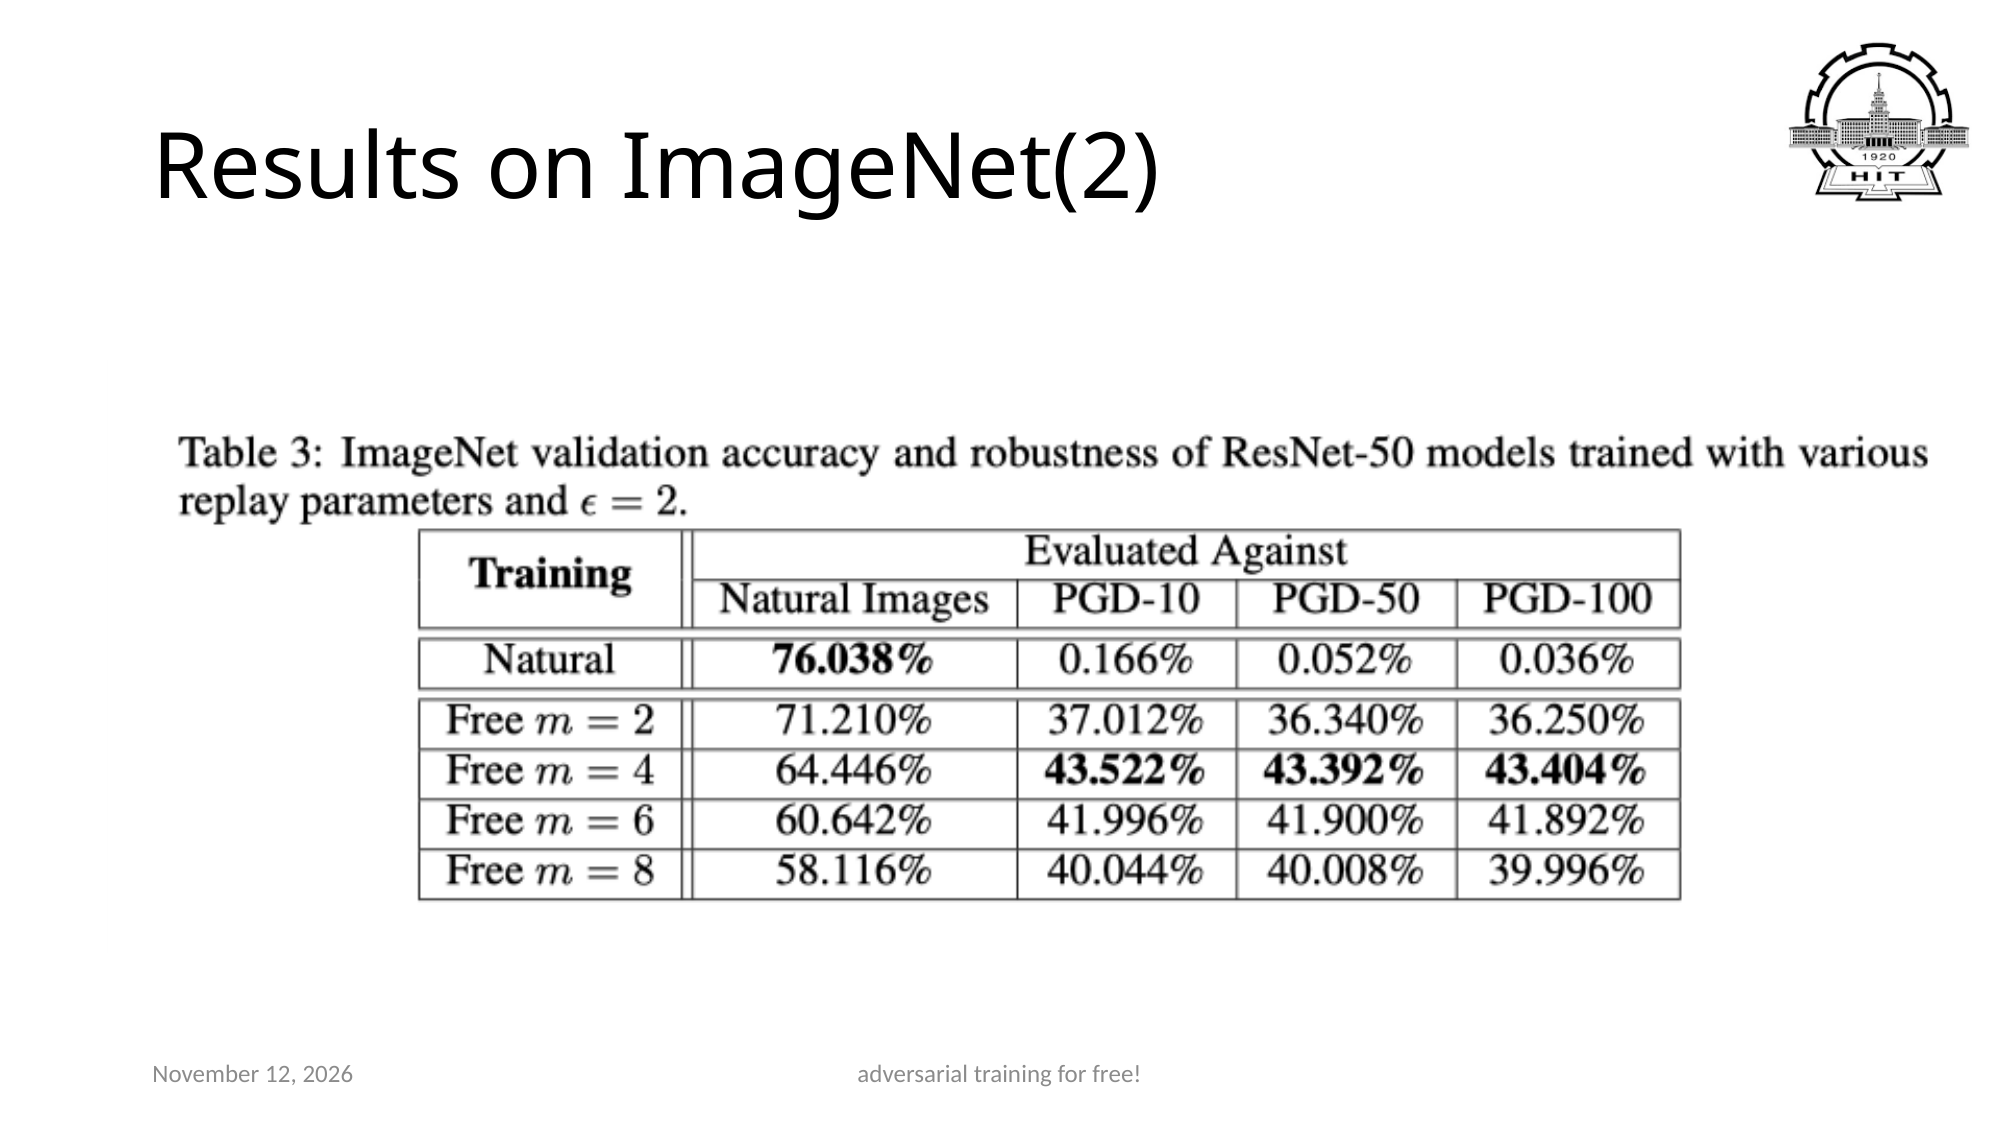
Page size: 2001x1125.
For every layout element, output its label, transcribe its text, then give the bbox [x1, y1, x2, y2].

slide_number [137, 1042, 588, 1103]
picture [1766, 0, 2000, 234]
picture [106, 360, 1955, 953]
title Results on ImageNet(2) [137, 59, 1863, 278]
footer adversarial training for free! [662, 1042, 1338, 1103]
